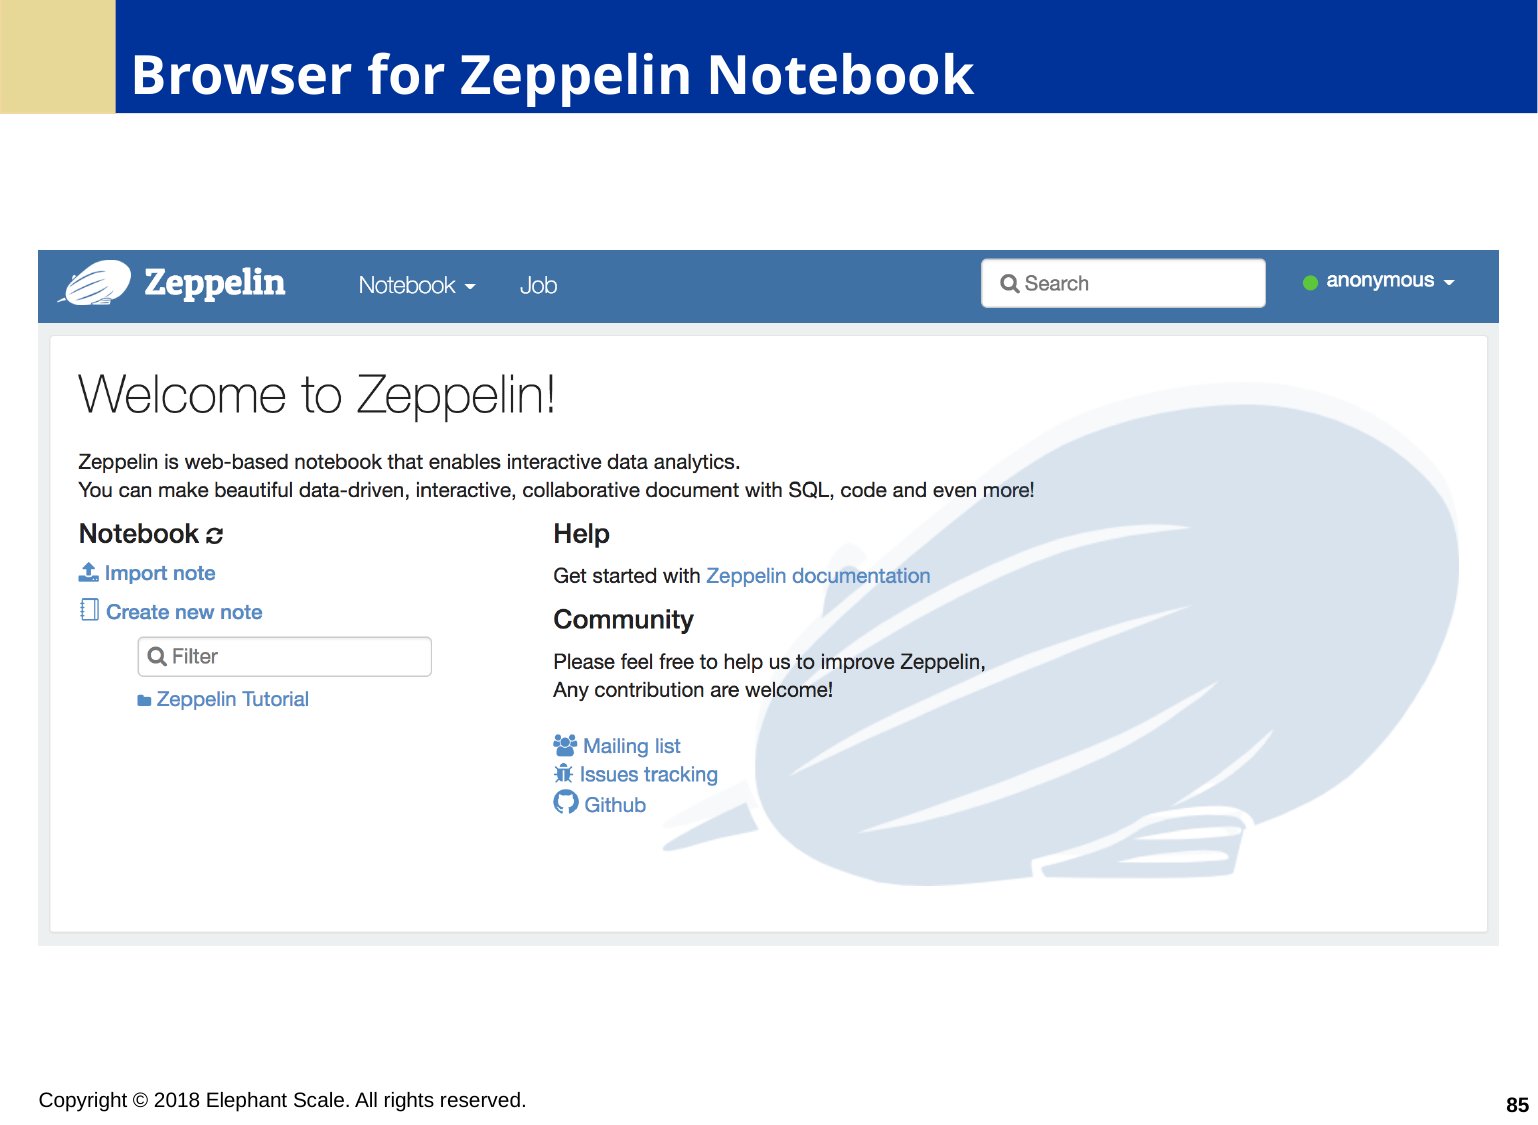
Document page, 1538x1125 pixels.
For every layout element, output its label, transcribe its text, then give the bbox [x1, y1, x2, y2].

title Browser for Zeppelin Notebook [115, 0, 1538, 114]
picture [0, 0, 115, 114]
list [38, 250, 1500, 946]
footer Copyright © 2018 Elephant Scale. All rights reserved. [38, 1088, 932, 1112]
slide_number 85 [1439, 1079, 1530, 1117]
